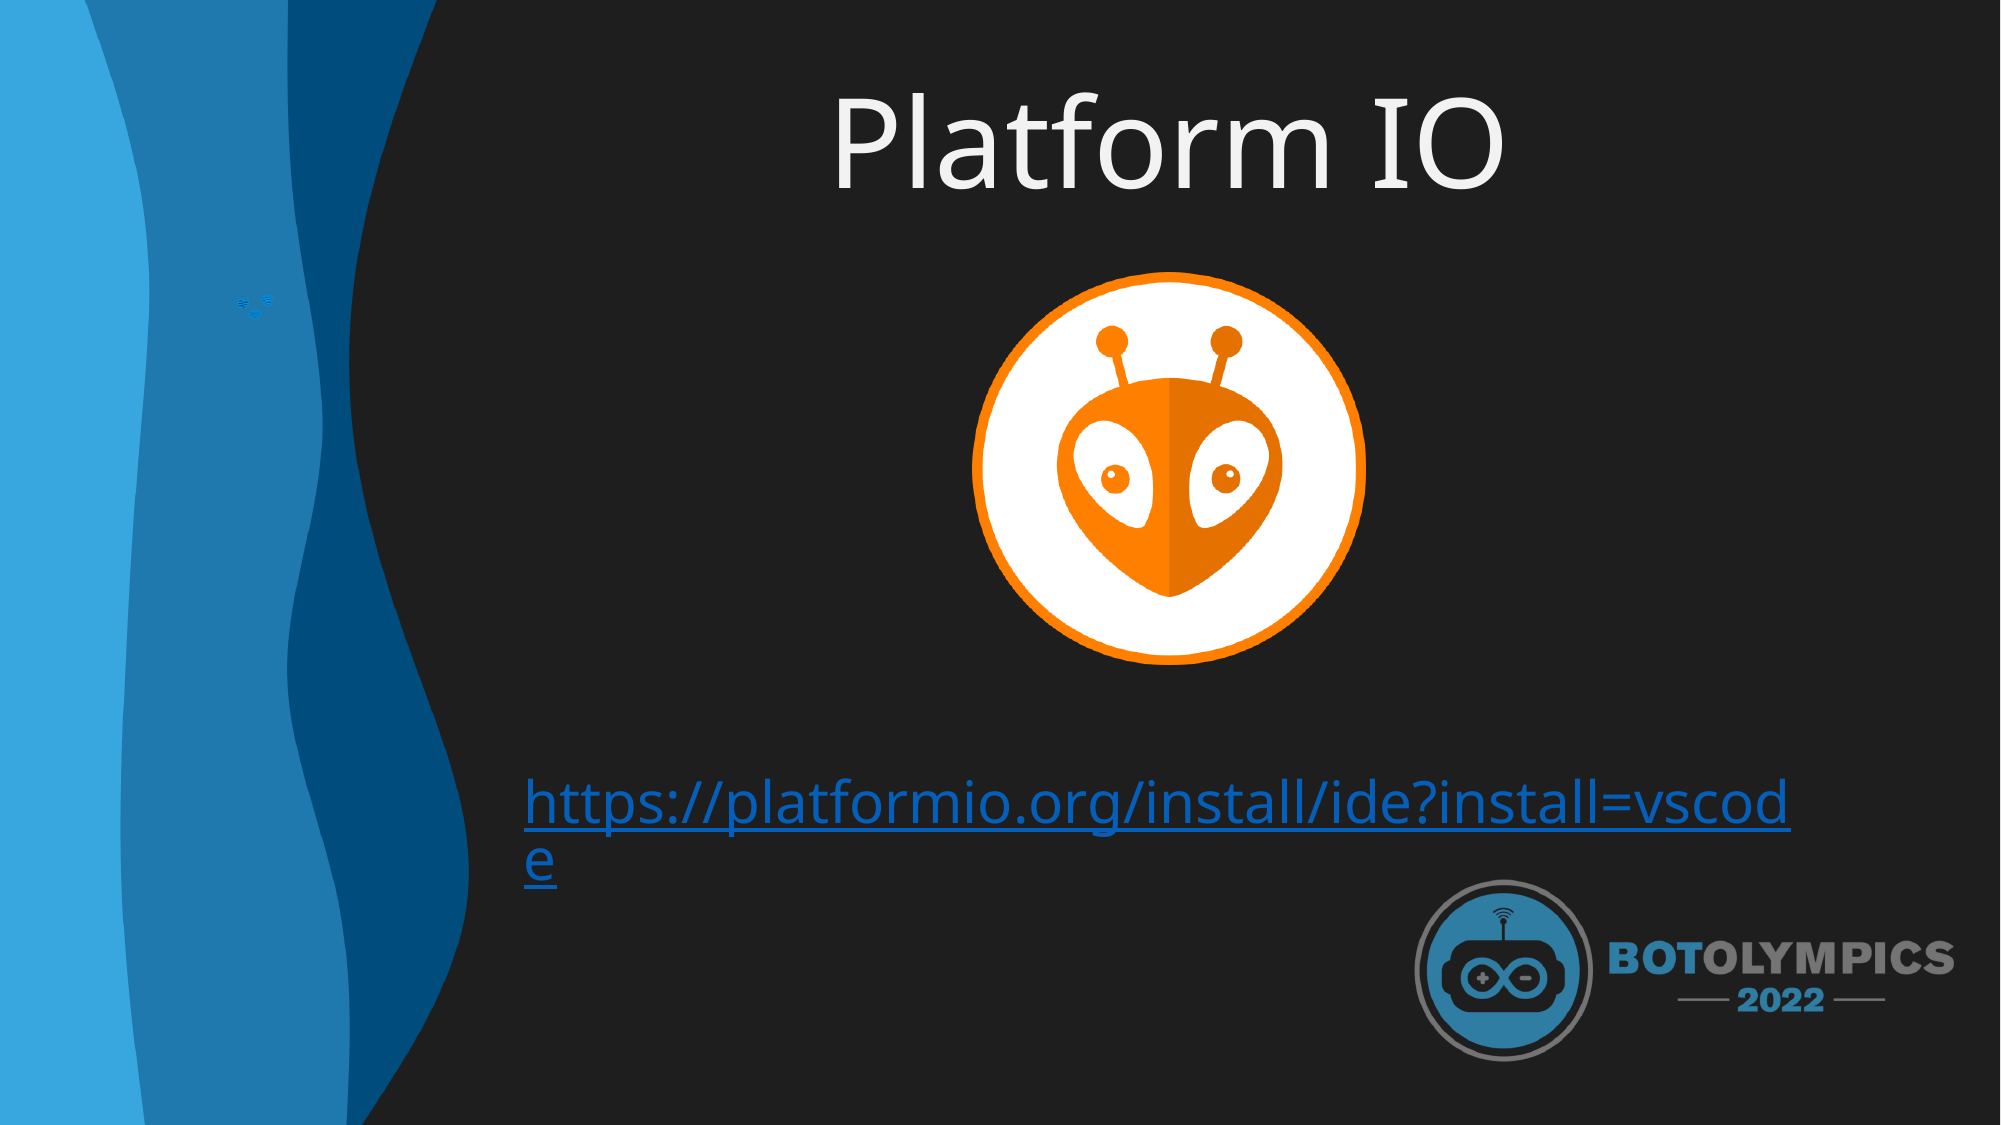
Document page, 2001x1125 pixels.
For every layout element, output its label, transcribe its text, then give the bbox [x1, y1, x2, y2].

title Platform IO [475, 39, 1863, 257]
list https://platformio.org/install/ide?install=vscode [508, 758, 1830, 853]
picture [0, 0, 2001, 1125]
